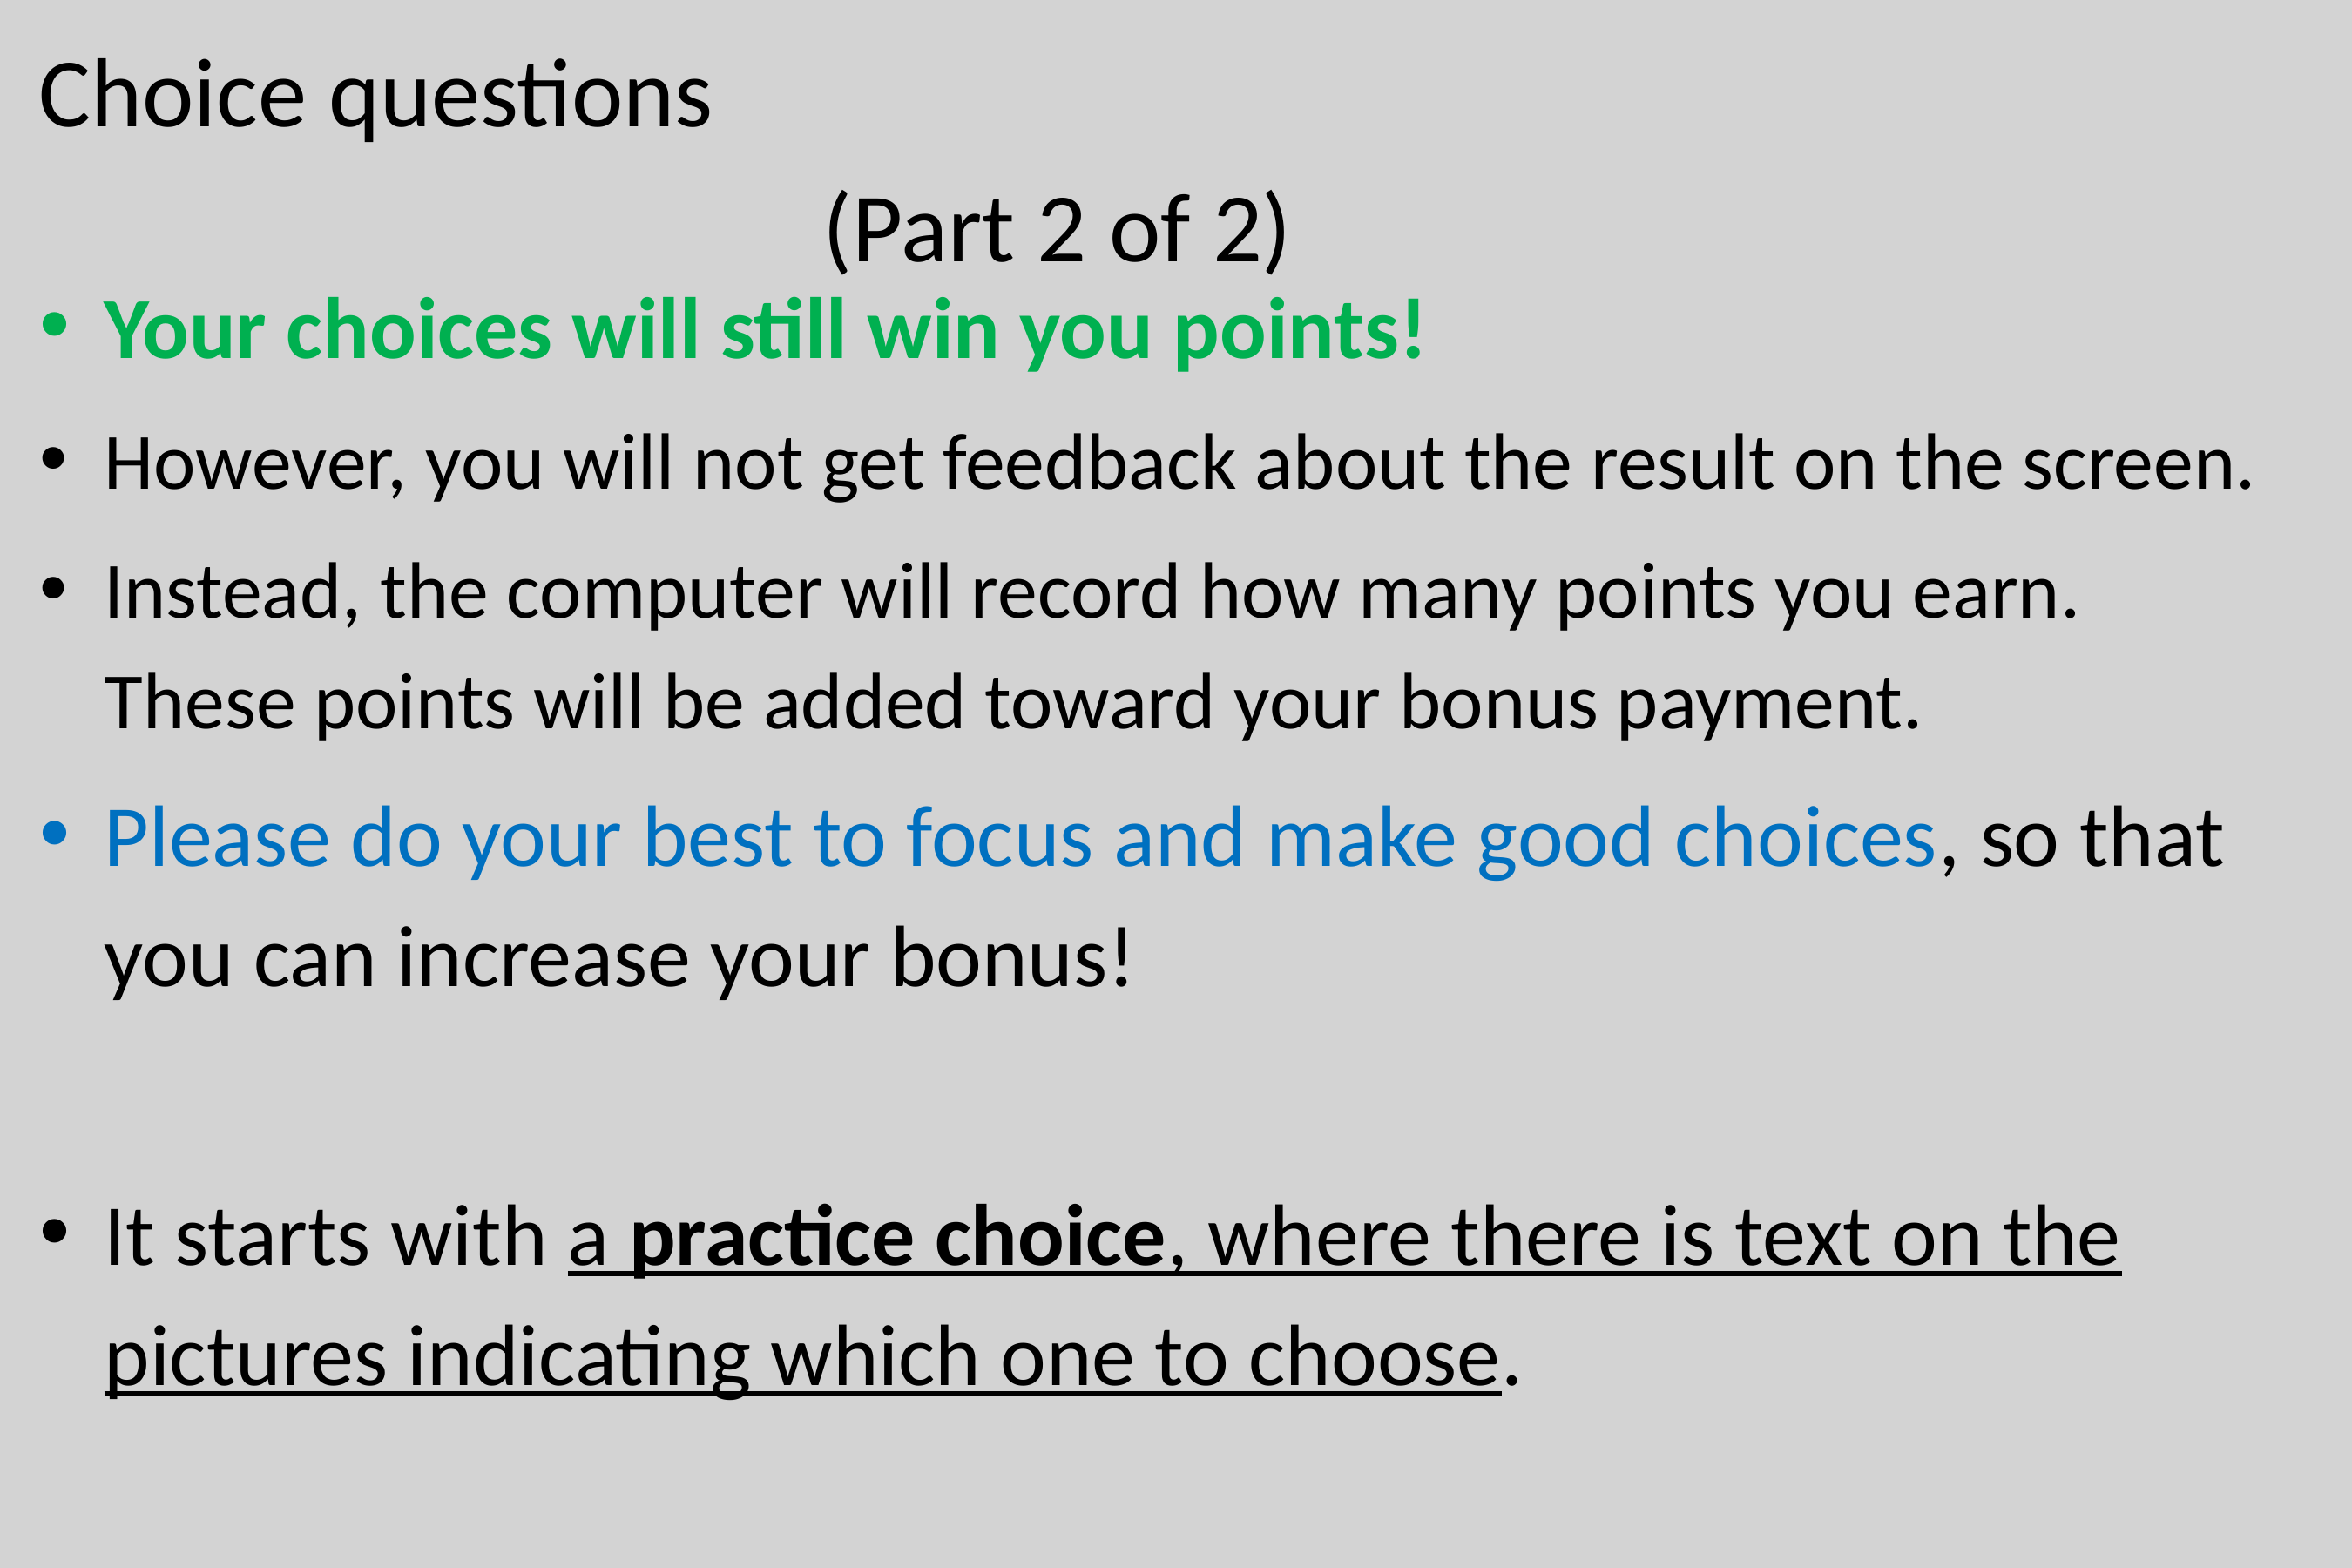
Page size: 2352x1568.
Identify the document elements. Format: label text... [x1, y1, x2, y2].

text_box Choice questions (Part 2 of 2) [26, 4, 2326, 288]
text_box Your choices will still win you points! However, you will not get feedback about the result on the screen. Instead, the computer will record how many points you earn. These points will be added toward your bonus payment. Please do your best to focus and make good choices, so that you can increase your bonus! It starts with a practice choice, where there is text on the pictures indicating which one to choose. [26, 288, 2275, 1549]
